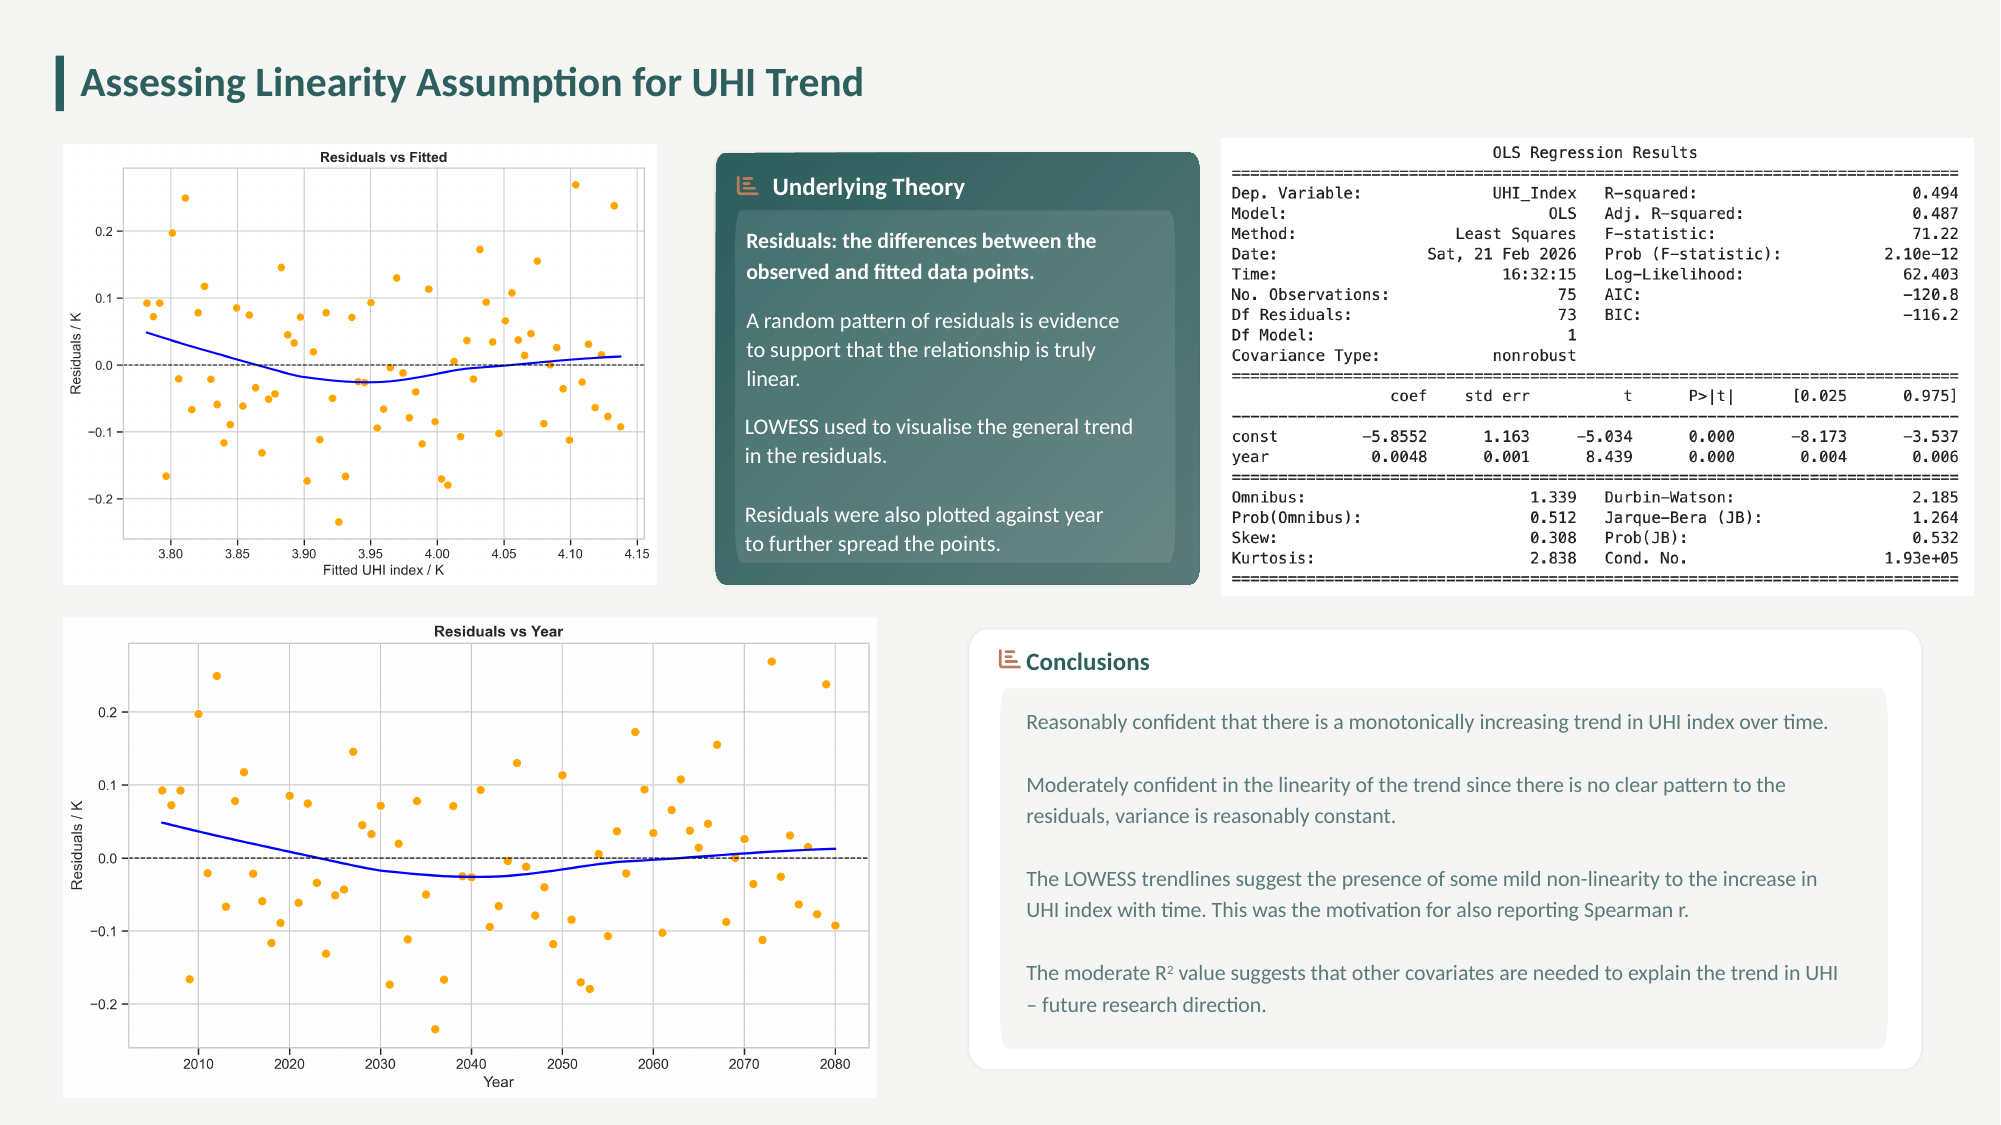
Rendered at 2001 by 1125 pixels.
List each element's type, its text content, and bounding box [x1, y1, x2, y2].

text_box LOWESS used to visualise the general trend in the residuals. [745, 420, 1144, 458]
text_box [55, 55, 64, 112]
text_box [736, 175, 760, 196]
text_box A random pattern of residuals is evidence to support that the relationship is truly linear. [746, 326, 1133, 368]
picture [1221, 138, 1974, 596]
text_box Reasonably confident that there is a monotonically increasing trend in UHI index over time. Moderately confident in the linearity of the trend since there is no clear pattern to the residuals, variance is reasonably constant. The LOWESS trendlines suggest the presence of some mild non-linearity to the increase in UHI index with time. This was the motivation for also reporting Spearman r. The moderate R2 value suggests that other covariates are needed to explain the trend in UHI – future research direction. [1026, 744, 1845, 1035]
text_box Residuals were also plotted against year to further spread the points. [745, 508, 1112, 546]
picture [63, 617, 877, 1098]
text_box [969, 629, 1922, 1070]
text_box [998, 649, 1022, 669]
text_box [735, 210, 1176, 563]
picture [63, 144, 657, 585]
text_box Underlying Theory [772, 168, 1221, 197]
text_box [999, 688, 1888, 1049]
text_box Assessing Linearity Assumption for UHI Trend [80, 55, 1103, 112]
text_box [715, 152, 1200, 585]
text_box Residuals: the differences between the observed and fitted data points. [746, 233, 1176, 273]
text_box Conclusions [1026, 639, 1791, 673]
